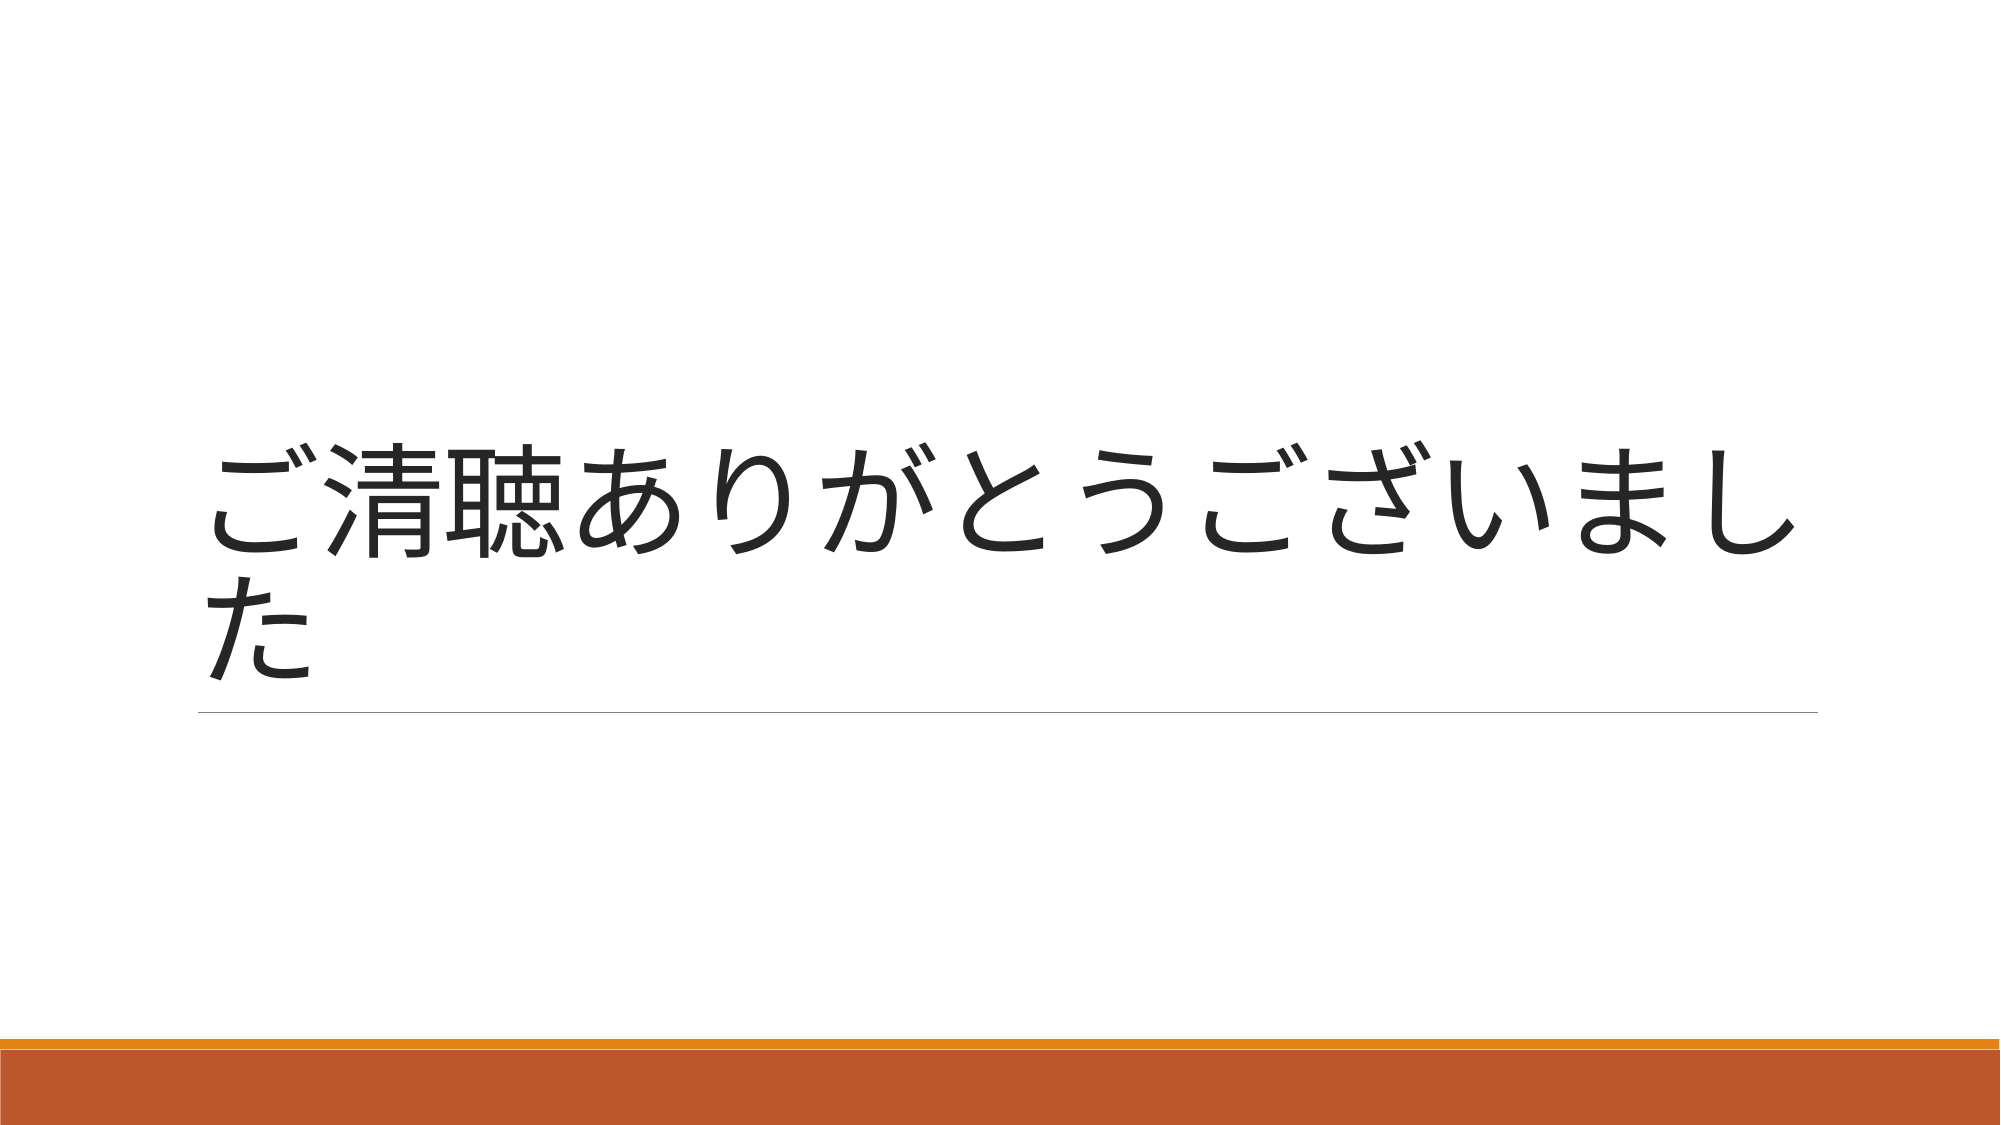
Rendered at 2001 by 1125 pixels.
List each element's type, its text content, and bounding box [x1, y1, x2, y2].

title ご清聴ありがとうございました [180, 124, 1830, 710]
